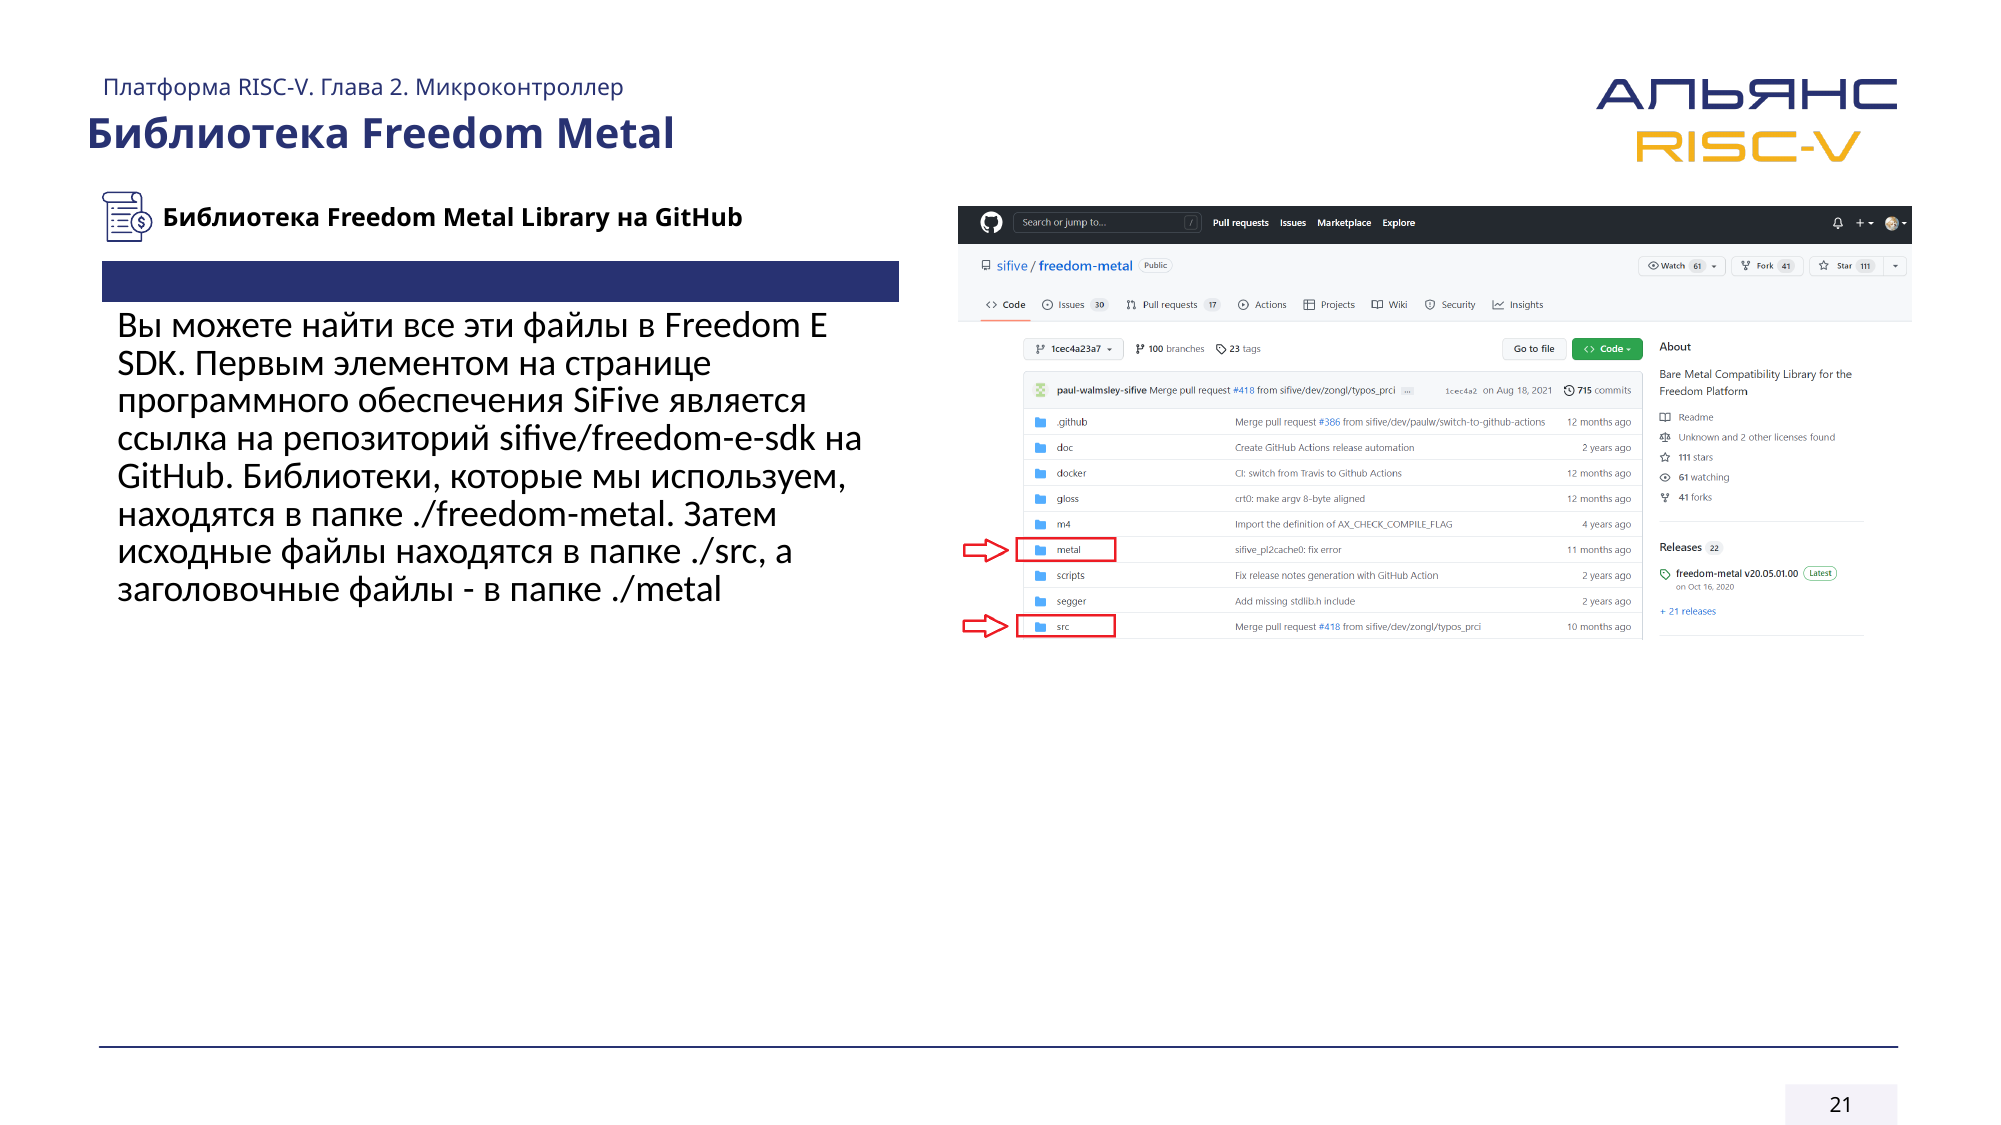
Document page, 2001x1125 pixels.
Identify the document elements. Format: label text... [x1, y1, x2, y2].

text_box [101, 191, 153, 242]
table_header [102, 261, 899, 302]
table_cell Вы можете найти все эти файлы в Freedom E SDK. Первым элементом на странице программного обеспечения SiFive является ссылка на репозиторий sifive/freedom-e-sdk на GitHub. Библиотеки, которые мы используем, находятся в папке ./freedom-metal. Затем исходные файлы находятся в папке ./src, а заголовочные файлы - в папке ./metal [102, 302, 900, 618]
text_box Библиотека Freedom Metal [71, 99, 701, 165]
text_box 21 [1785, 1084, 1898, 1125]
text_box Платформа RISC-V. Глава 2. Микроконтроллер [88, 65, 1624, 108]
text_box Библиотека Freedom Metal Library на GitHub [162, 201, 1005, 232]
picture [1595, 79, 1898, 162]
picture [958, 206, 1912, 640]
